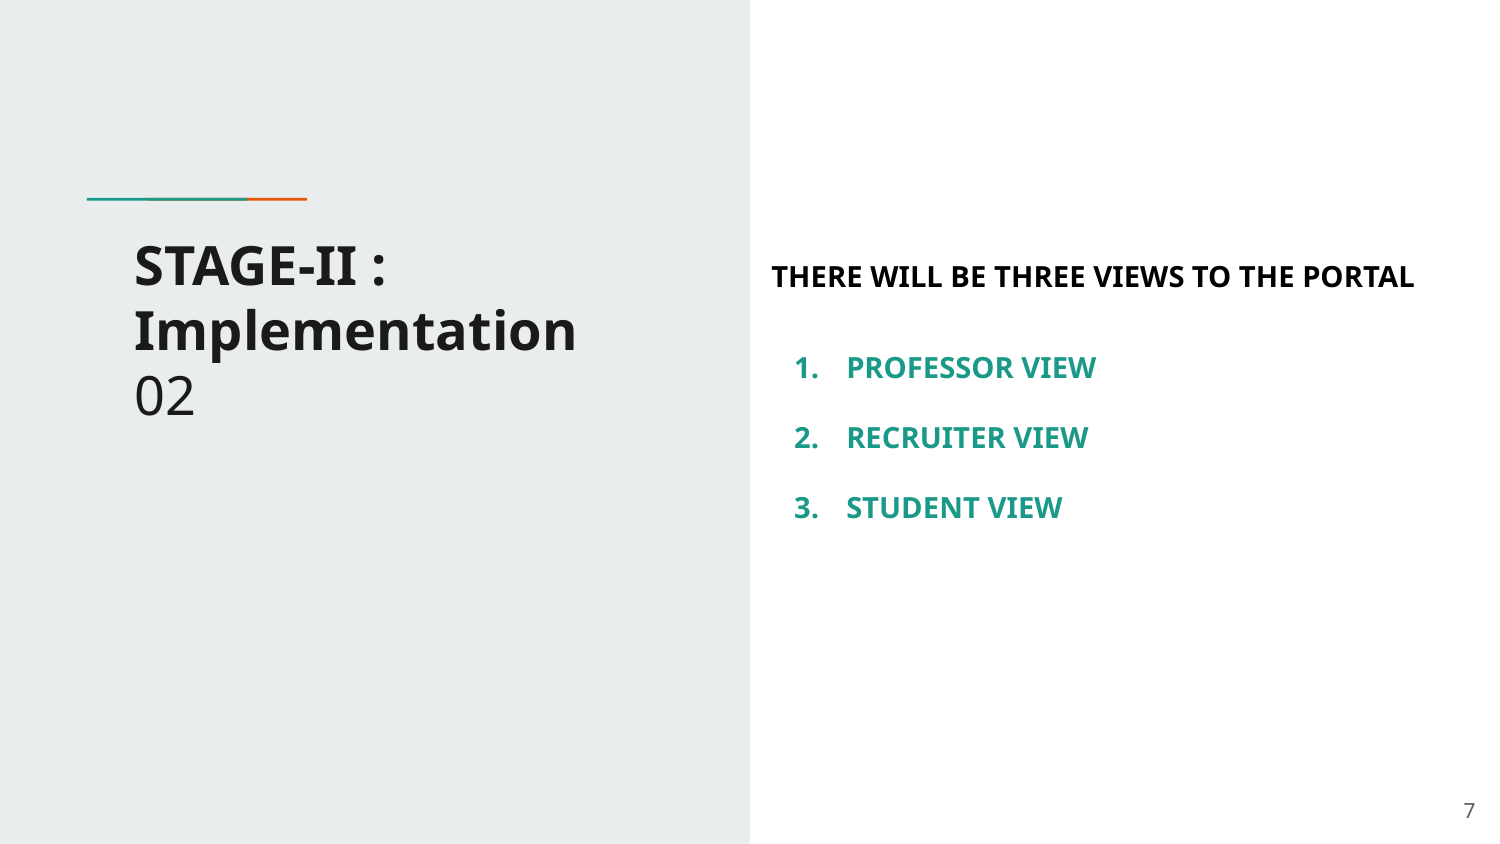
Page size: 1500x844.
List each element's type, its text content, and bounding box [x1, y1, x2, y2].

subtitle THERE WILL BE THREE VIEWS TO THE PORTAL PROFESSOR VIEW RECRUITER VIEW STUDENT VIEW [756, 208, 1473, 817]
slide_number ‹#› [1400, 779, 1491, 844]
title STAGE-II : Implementation 02 [119, 216, 717, 494]
